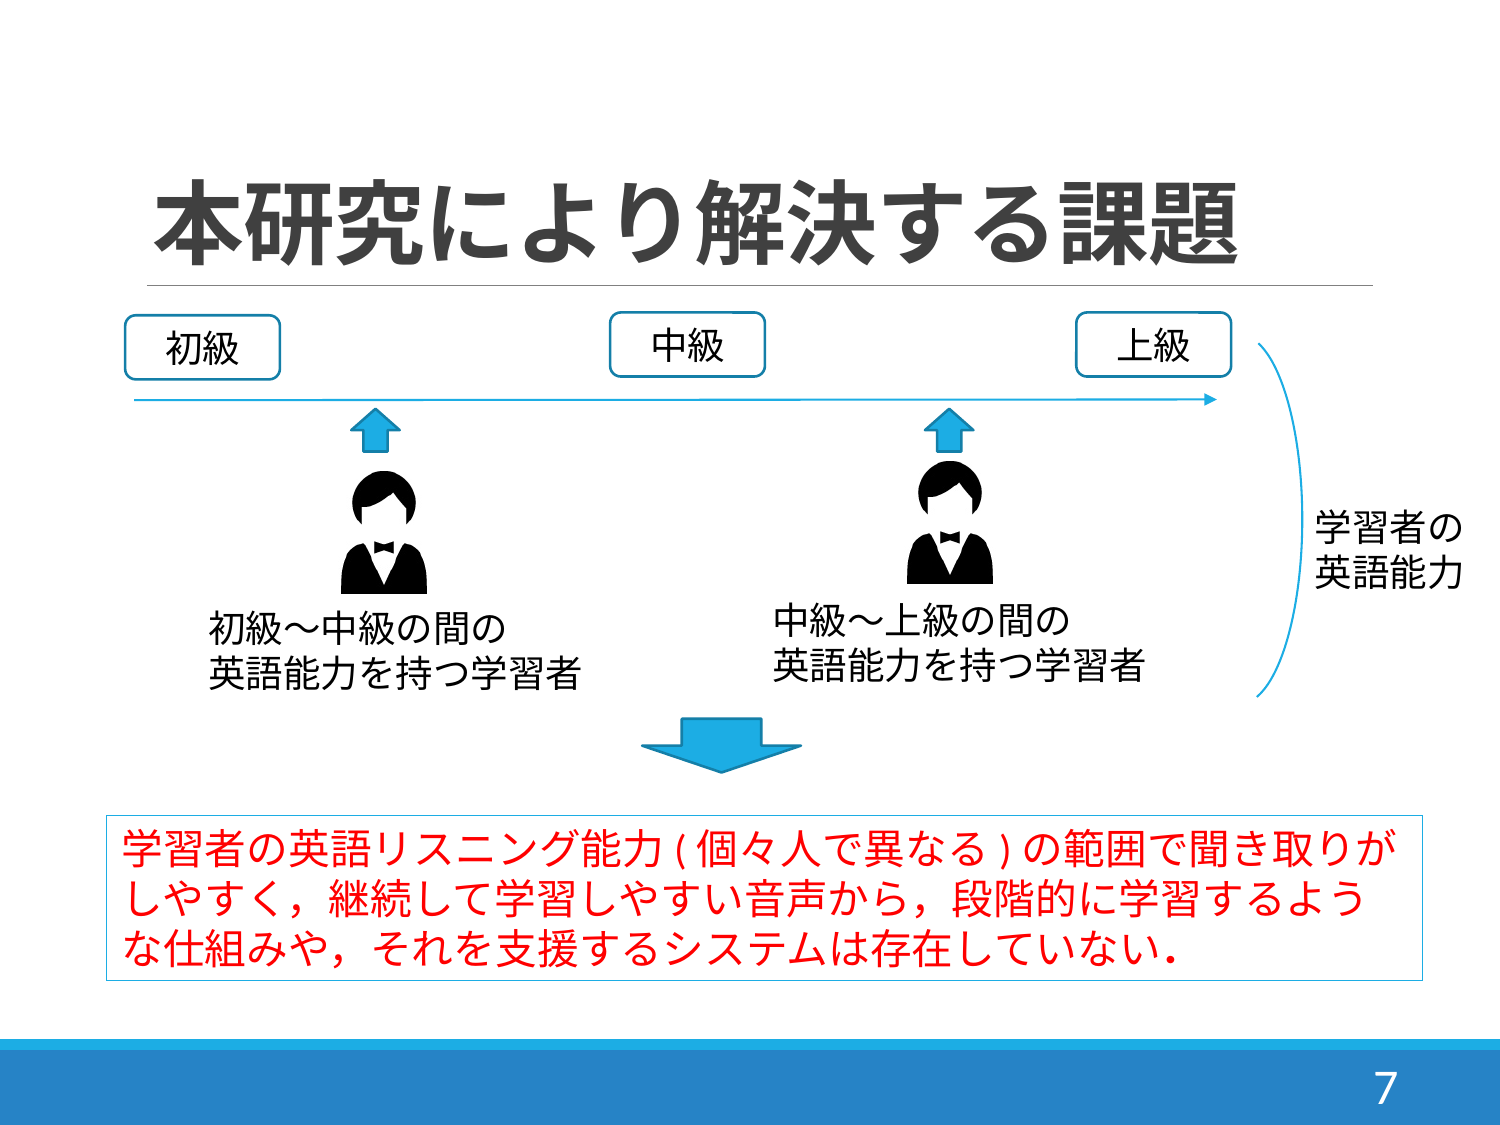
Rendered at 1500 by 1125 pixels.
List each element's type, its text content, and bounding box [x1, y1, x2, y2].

text_box 中級～上級の間の 英語能力を持つ学習者 [757, 589, 1170, 695]
text_box 上級 [1074, 311, 1233, 378]
text_box 初級 [123, 313, 282, 381]
picture [887, 461, 1011, 585]
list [322, 471, 446, 595]
text_box [923, 409, 975, 453]
title 本研究により解決する課題 [137, 123, 1378, 284]
text_box 初級～中級の間の 英語能力を持つ学習者 [193, 598, 606, 703]
text_box [640, 717, 803, 774]
text_box 学習者の英語リスニング能力(個々人で異なる)の範囲で聞き取りがしやすく，継続して学習しやすい音声から，段階的に学習するような仕組みや，それを支援するシステムは存在していない． [106, 815, 1423, 981]
text_box [350, 409, 401, 453]
text_box 学習者の英語能力 [1300, 496, 1500, 602]
slide_number 7 [1252, 1054, 1414, 1115]
text_box [1239, 342, 1304, 698]
text_box 中級 [608, 311, 767, 378]
